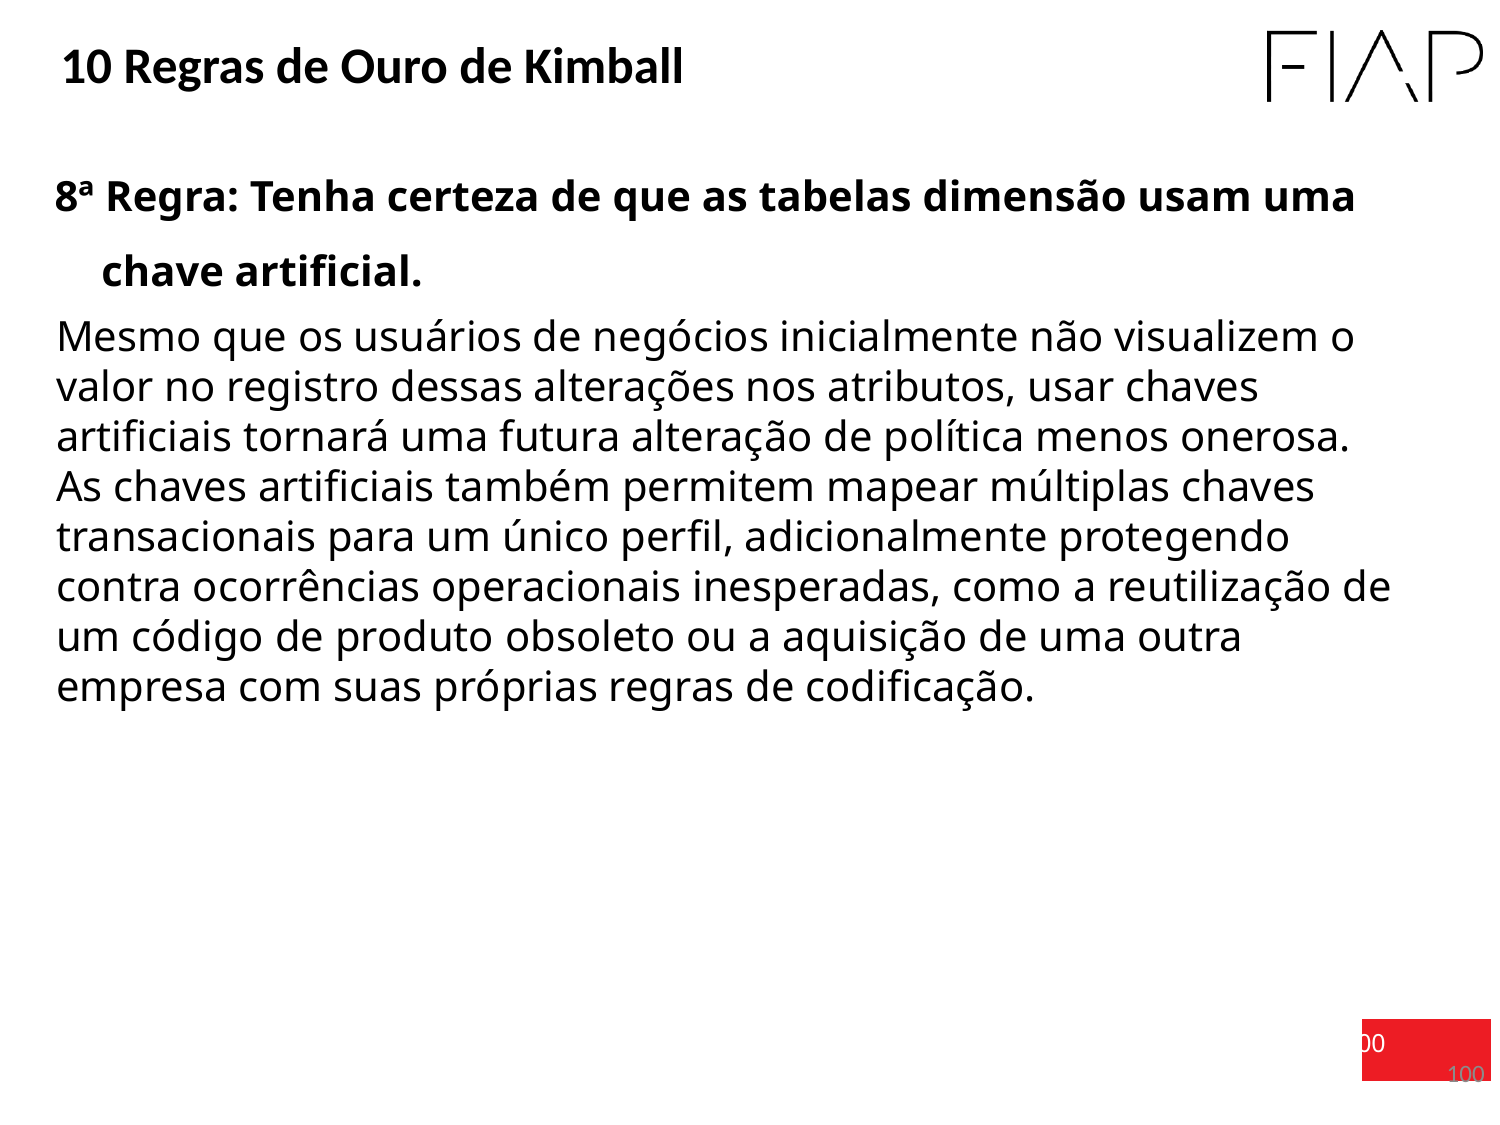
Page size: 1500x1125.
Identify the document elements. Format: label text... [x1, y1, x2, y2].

picture [1396, 30, 1483, 102]
title 10 Regras de Ouro de Kimball [45, 25, 1396, 102]
slide_number 100 [1149, 1042, 1500, 1103]
text_box Mesmo que os usuários de negócios inicialmente não visualizem o valor no registro dessas alterações nos atributos, usar chaves artificiais tornará uma futura alteração de política menos onerosa. As chaves artificiais também permitem mapear múltiplas chaves transacionais para um único perfil, adicionalmente protegendo contra ocorrências operacionais inesperadas, como a reutilização de um código de produto obsoleto ou a aquisição de uma outra empresa com suas próprias regras de codificação. [41, 303, 1430, 967]
picture [1374, 1036, 1382, 1042]
text_box 8ª Regra: Tenha certeza de que as tabelas dimensão usam uma chave artificial. [39, 137, 1446, 303]
picture [1362, 1019, 1491, 1042]
